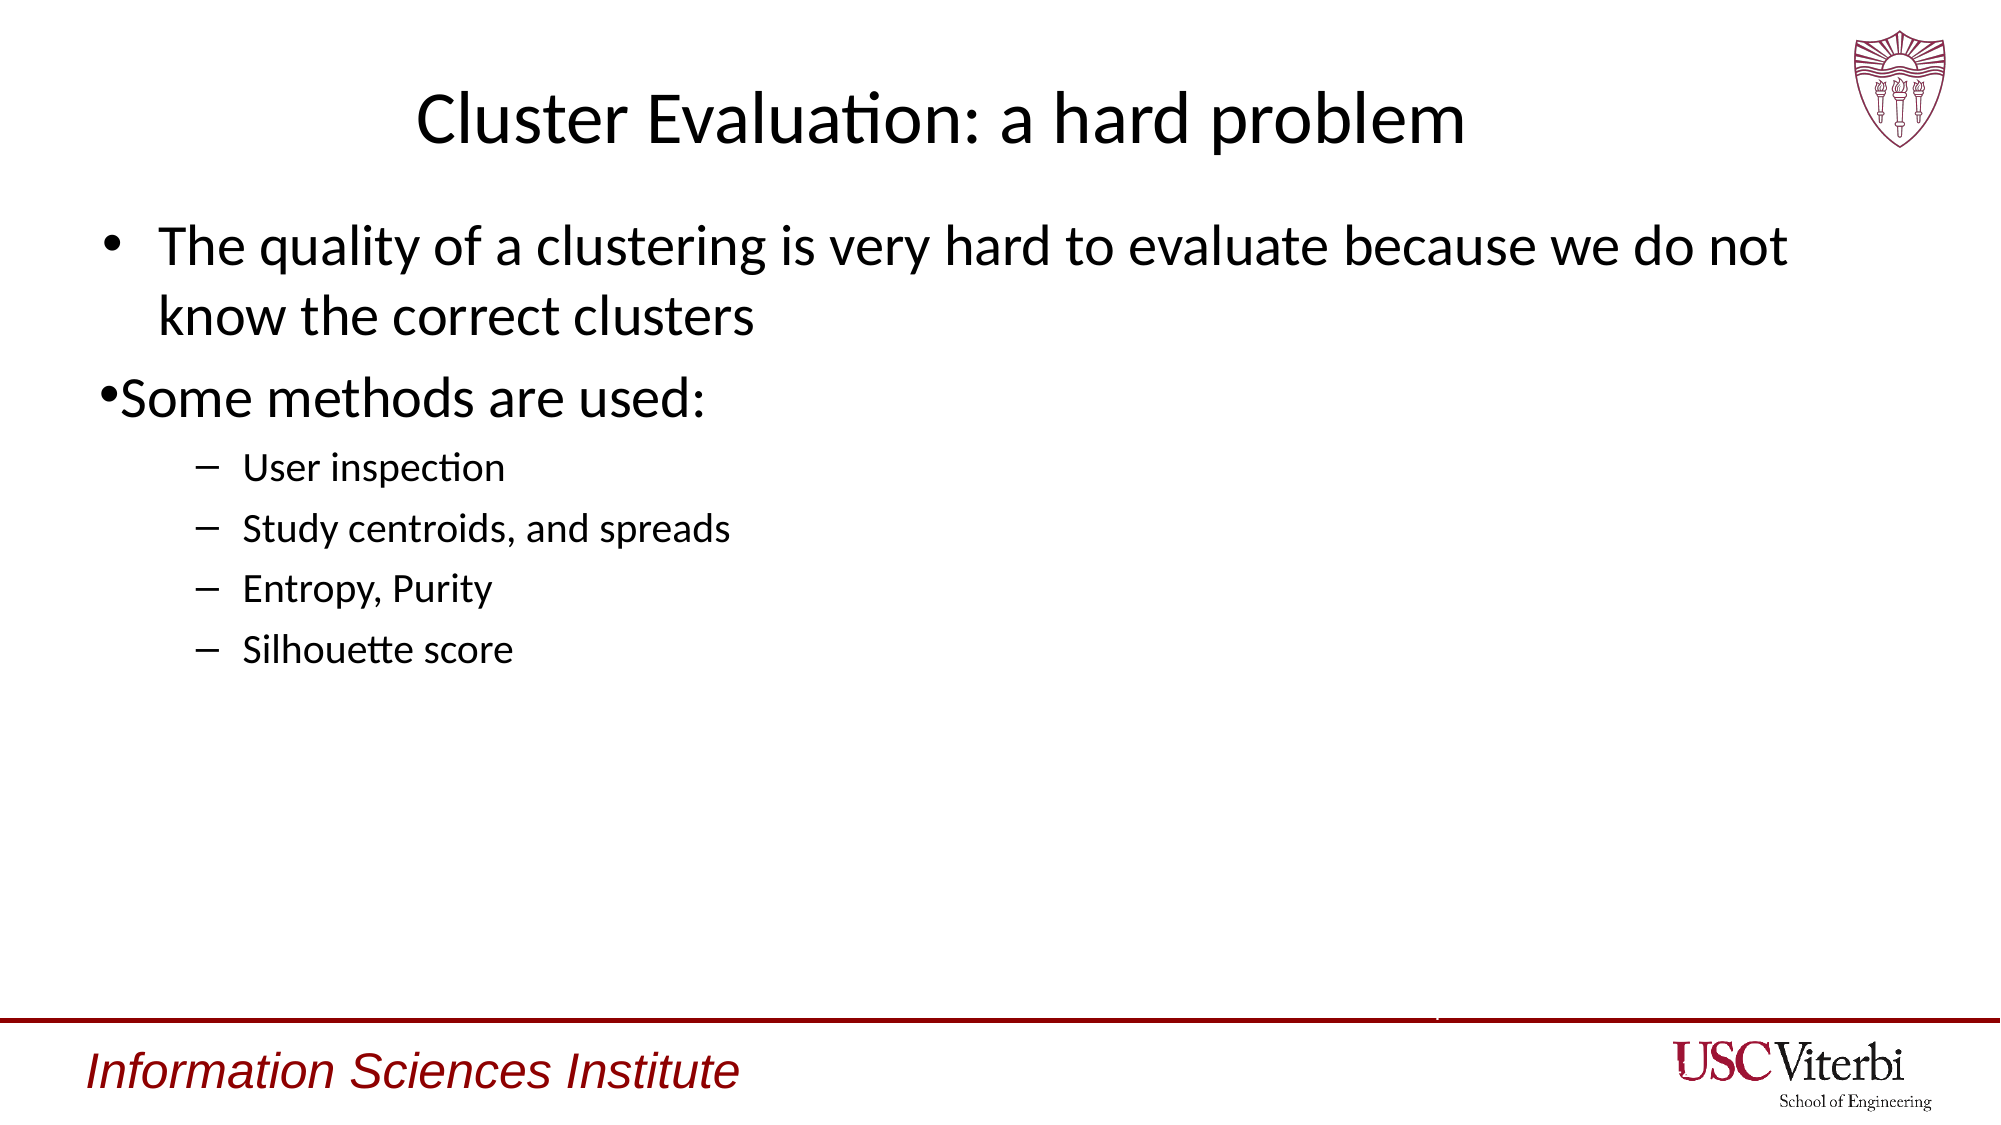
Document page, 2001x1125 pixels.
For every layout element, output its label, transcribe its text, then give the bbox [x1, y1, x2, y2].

list The quality of a clustering is very hard to evaluate because we do not know the correct clusters Some methods are used: User inspection Study centroids, and spreads Entropy, Purity Silhouette score [99, 187, 1902, 845]
picture [1641, 1027, 1964, 1118]
text_box Source: https://www.cs.uic.edu/~liub/ 42 [1305, 989, 1731, 1083]
picture [1824, 13, 1975, 164]
title Cluster Evaluation: a hard problem [99, 0, 1783, 187]
